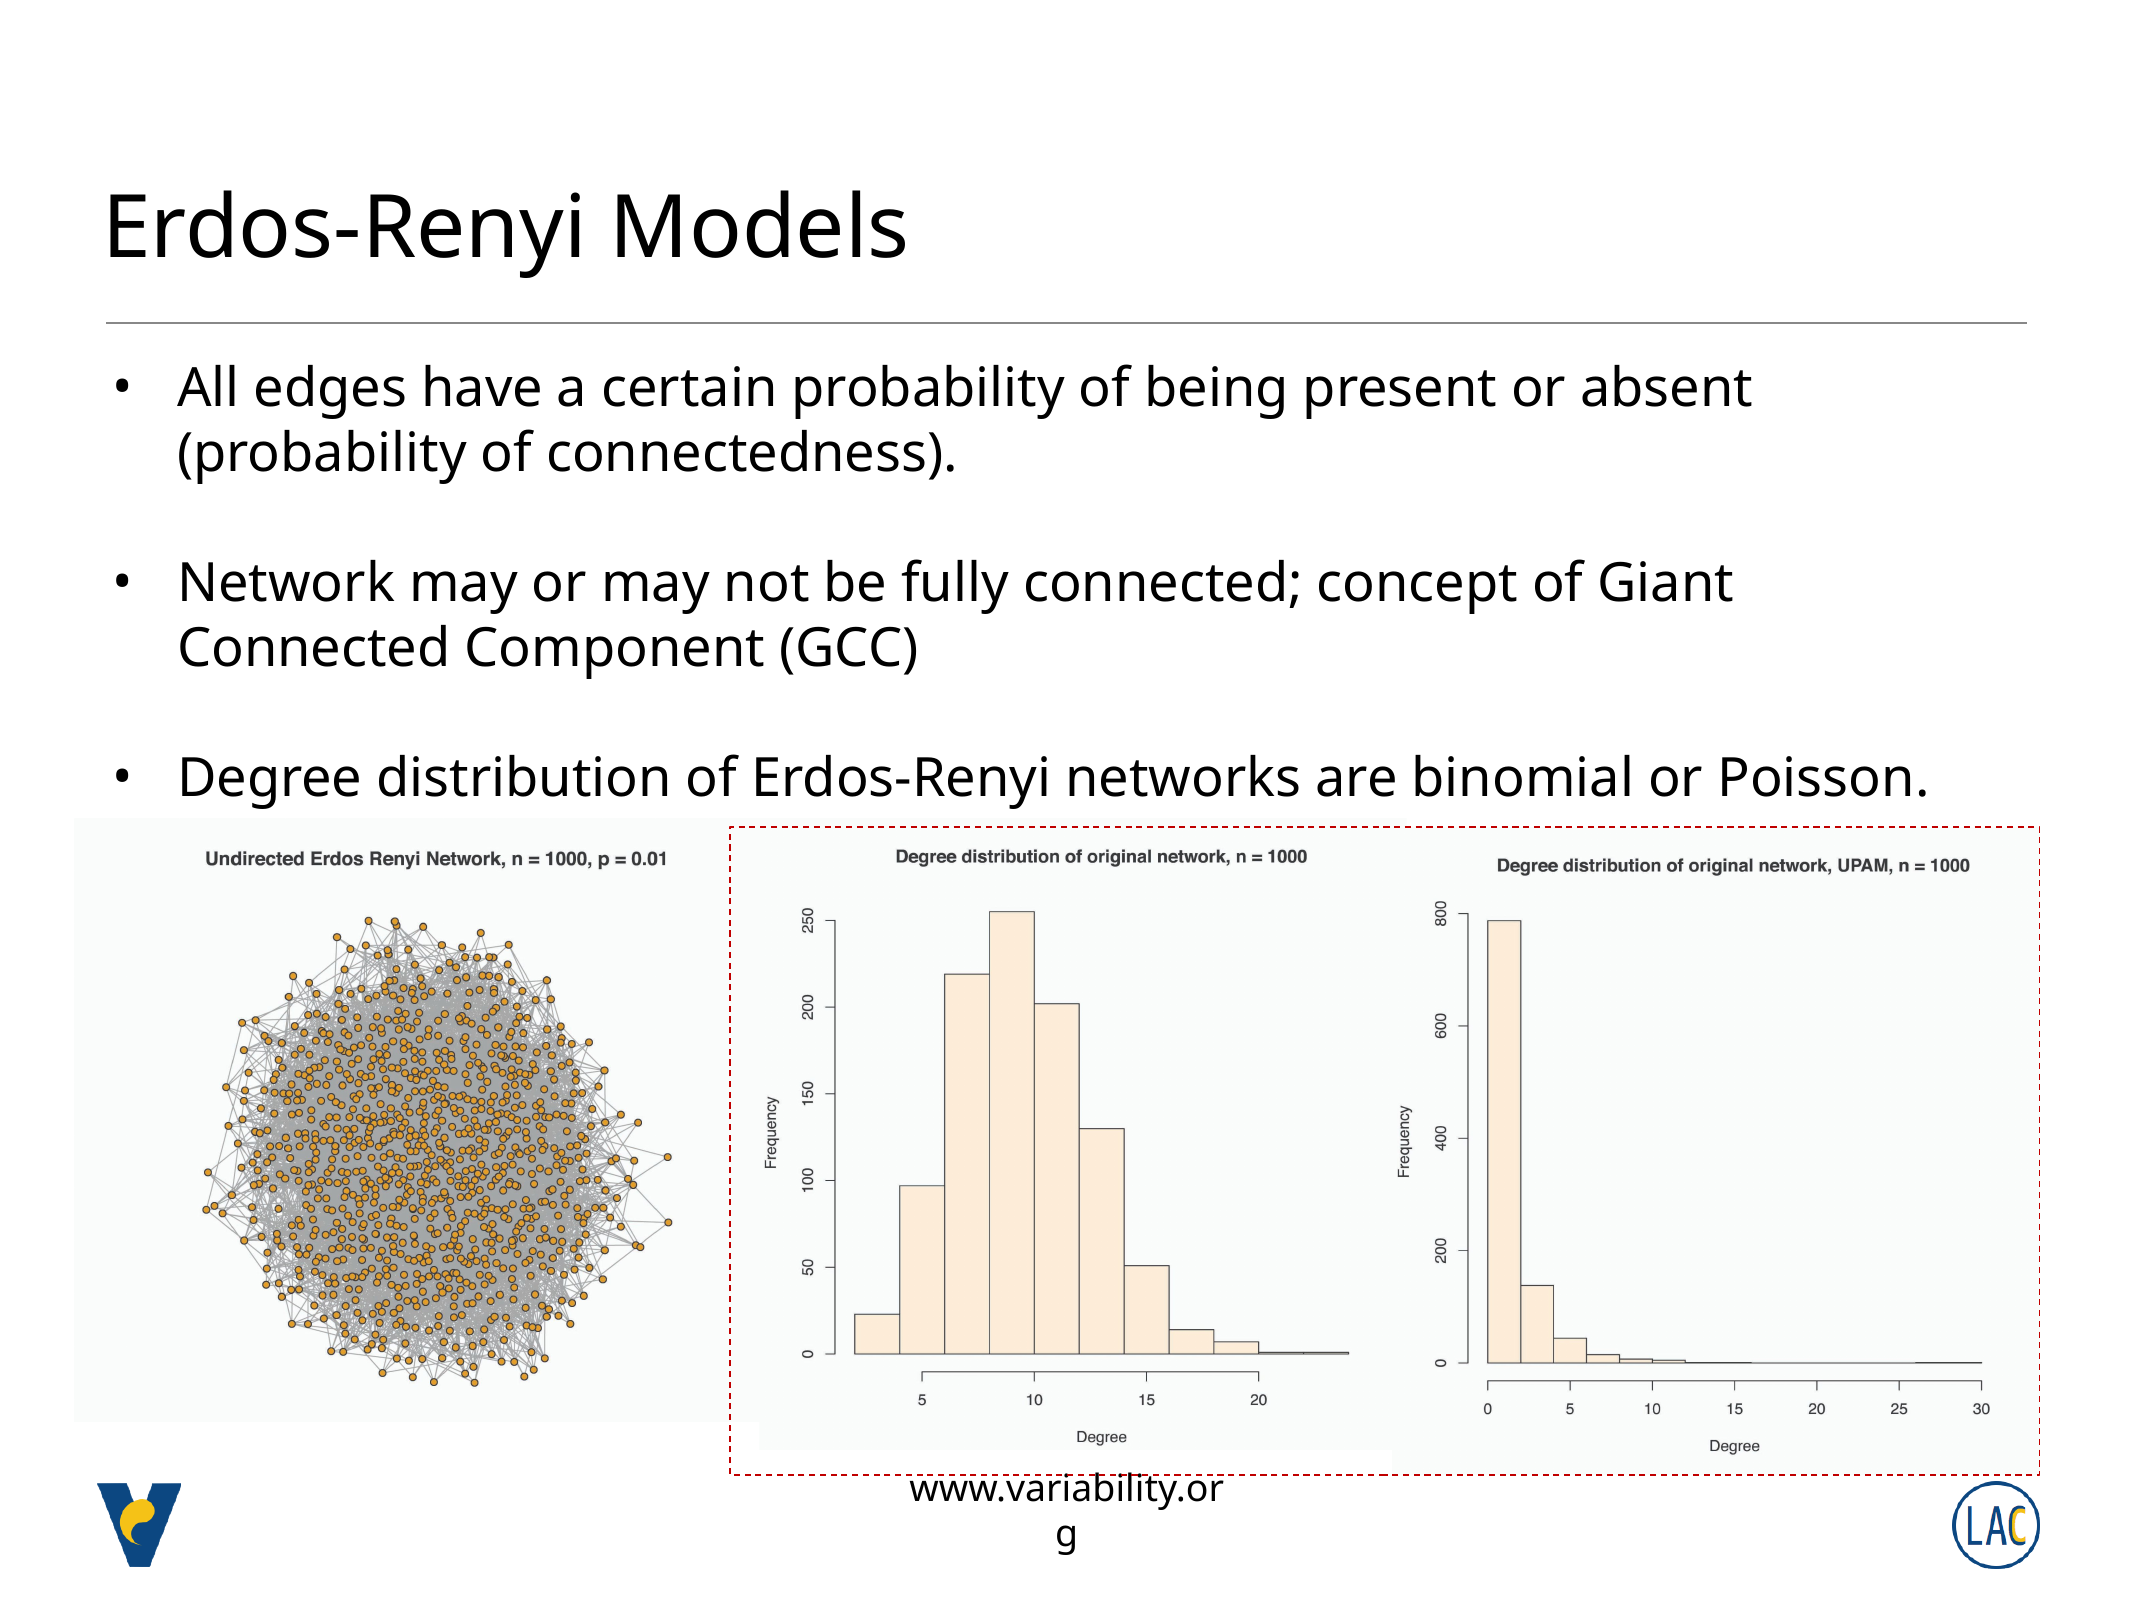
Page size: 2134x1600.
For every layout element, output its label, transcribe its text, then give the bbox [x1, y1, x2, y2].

picture [97, 1483, 181, 1567]
title Erdos-Renyi Models [93, 54, 2040, 284]
picture [73, 817, 2040, 1476]
picture [1952, 1481, 2040, 1569]
text_box [730, 1429, 1386, 1475]
list All edges have a certain probability of being present or absent (probability of connectedness). Network may or may not be fully connected; concept of Giant Connected Component (GCC) Degree distribution of Erdos-Renyi networks are binomial or Poisson. [93, 343, 2011, 825]
